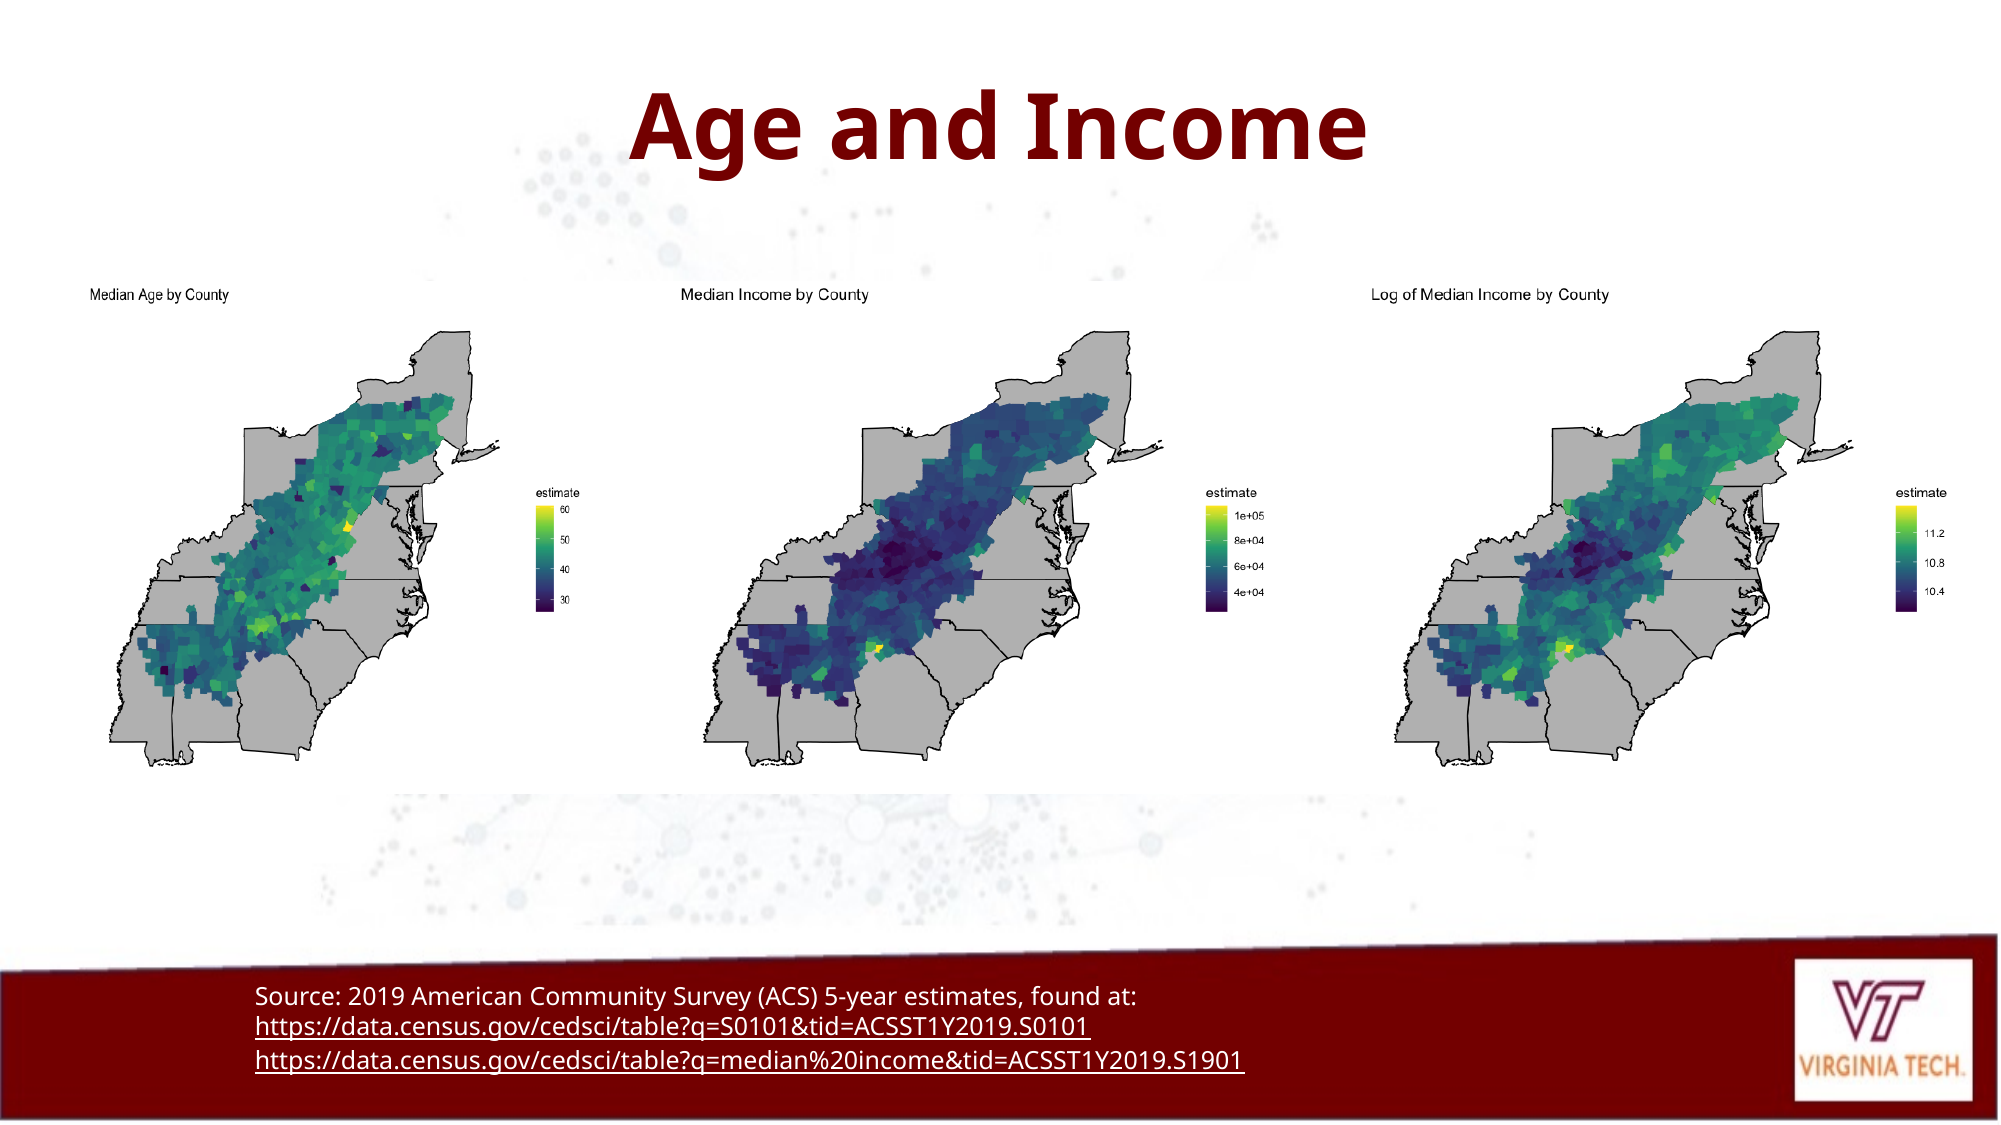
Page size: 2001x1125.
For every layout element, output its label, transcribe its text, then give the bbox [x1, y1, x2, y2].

picture [0, 0, 2001, 1125]
text_box Source: 2019 American Community Survey (ACS) 5-year estimates, found at: https://data.census.gov/cedsci/table?q=S0101&tid=ACSST1Y2019.S0101 https://data.census.gov/cedsci/table?q=median%20income&tid=ACSST1Y2019.S1901 [240, 973, 1880, 1087]
title Age and Income [137, 59, 1863, 219]
